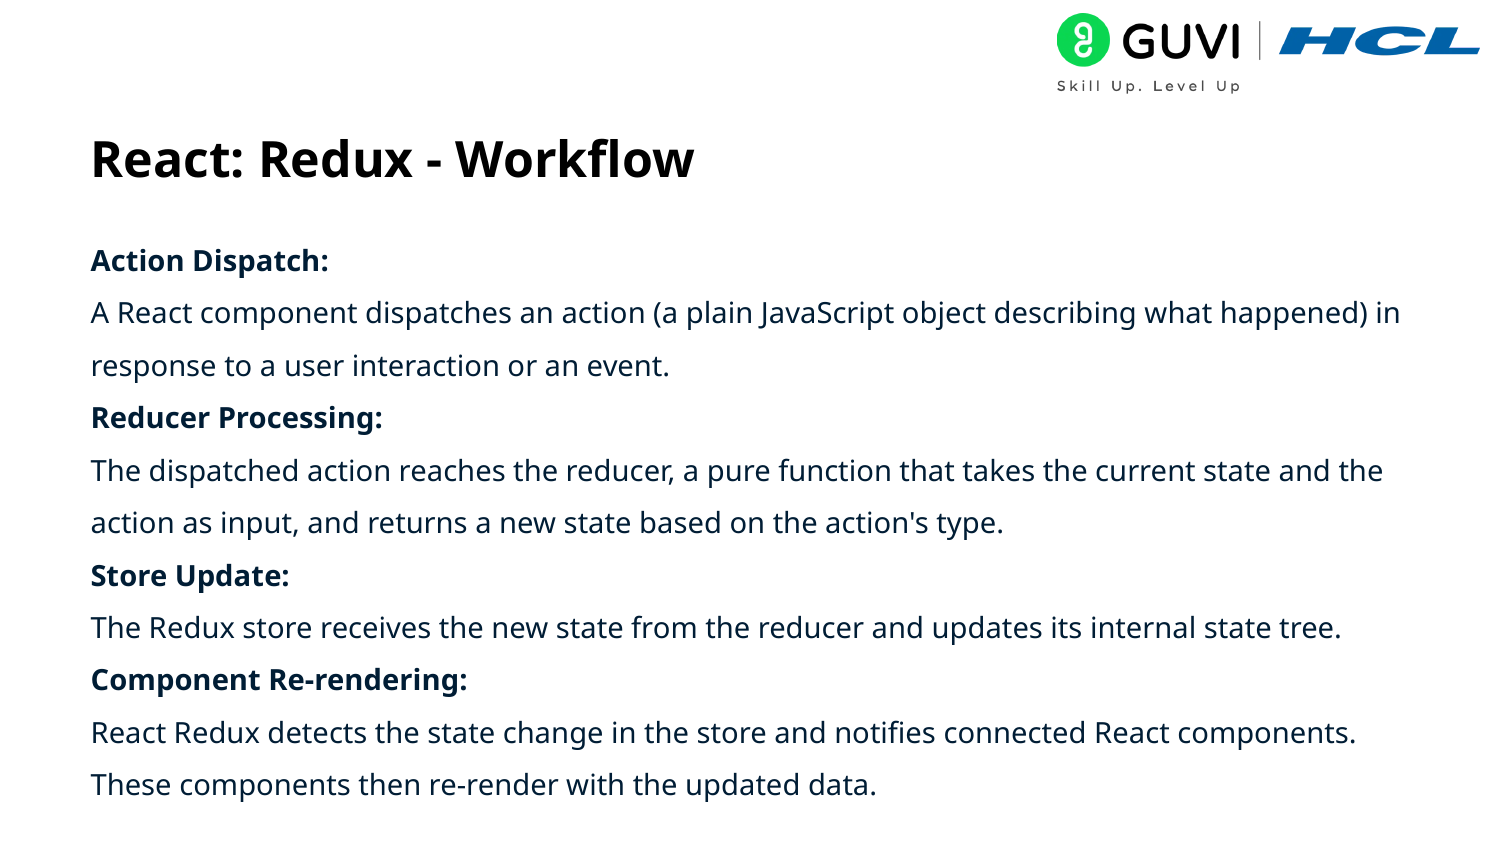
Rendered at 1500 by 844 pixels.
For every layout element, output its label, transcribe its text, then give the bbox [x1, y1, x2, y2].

picture [1057, 13, 1480, 102]
text_box Action Dispatch: A React component dispatches an action (a plain JavaScript object describing what happened) in response to a user interaction or an event. Reducer Processing: The dispatched action reaches the reducer, a pure function that takes the current state and the action as input, and returns a new state based on the action's type. Store Update: The Redux store receives the new state from the reducer and updates its internal state tree. Component Re-rendering: React Redux detects the state change in the store and notifies connected React components. These components then re-render with the updated data. [75, 209, 1425, 817]
title React: Redux - Workflow [75, 112, 1424, 209]
